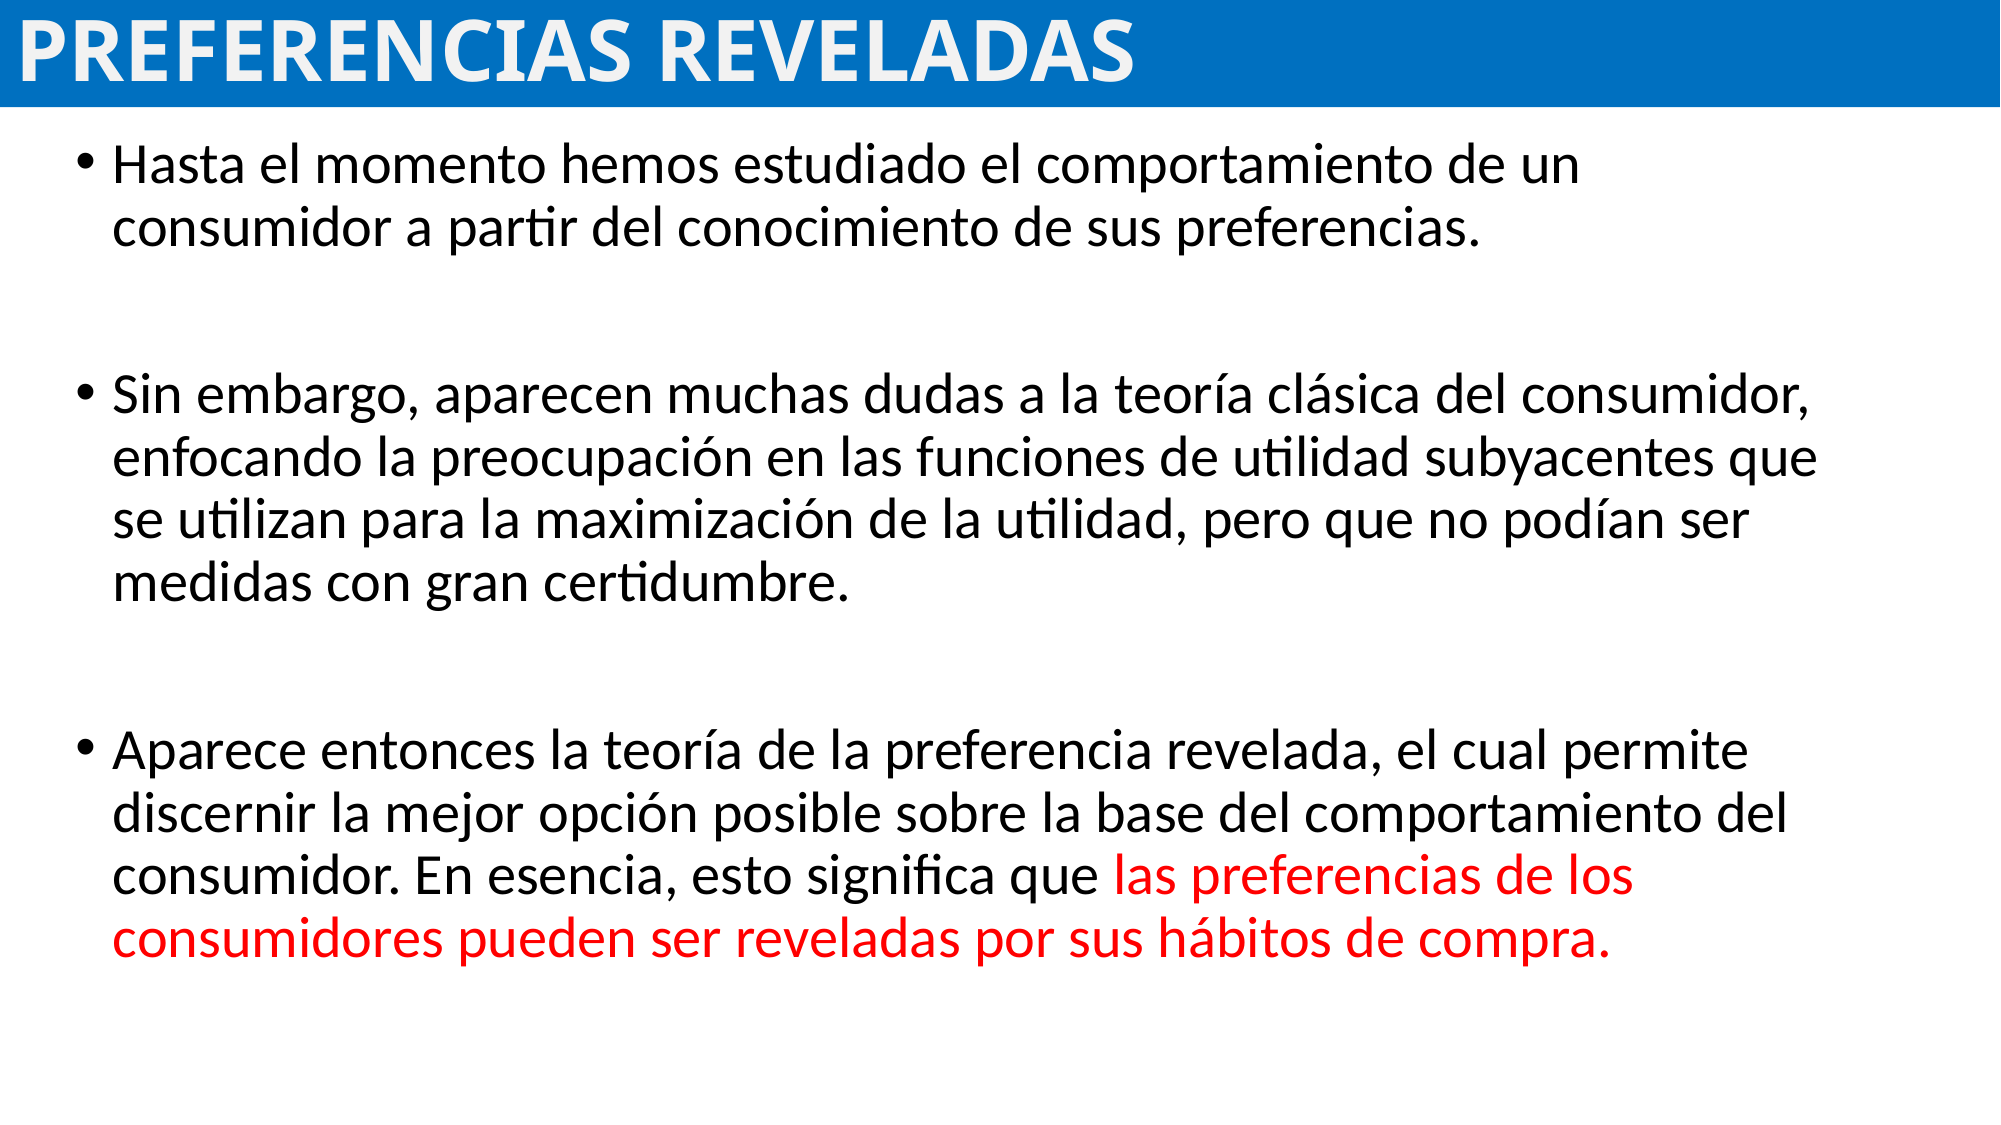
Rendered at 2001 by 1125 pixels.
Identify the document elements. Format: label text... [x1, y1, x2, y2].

text_box PREFERENCIAS REVELADAS [0, 0, 2000, 108]
list Hasta el momento hemos estudiado el comportamiento de un consumidor a partir del conocimiento de sus preferencias. Sin embargo, aparecen muchas dudas a la teoría clásica del consumidor, enfocando la preocupación en las funciones de utilidad subyacentes que se utilizan para la maximización de la utilidad, pero que no podían ser medidas con gran certidumbre. Aparece entonces la teoría de la preferencia revelada, el cual permite discernir la mejor opción posible sobre la base del comportamiento del consumidor. En esencia, esto significa que las preferencias de los consumidores pueden ser reveladas por sus hábitos de compra. [60, 125, 1863, 1100]
